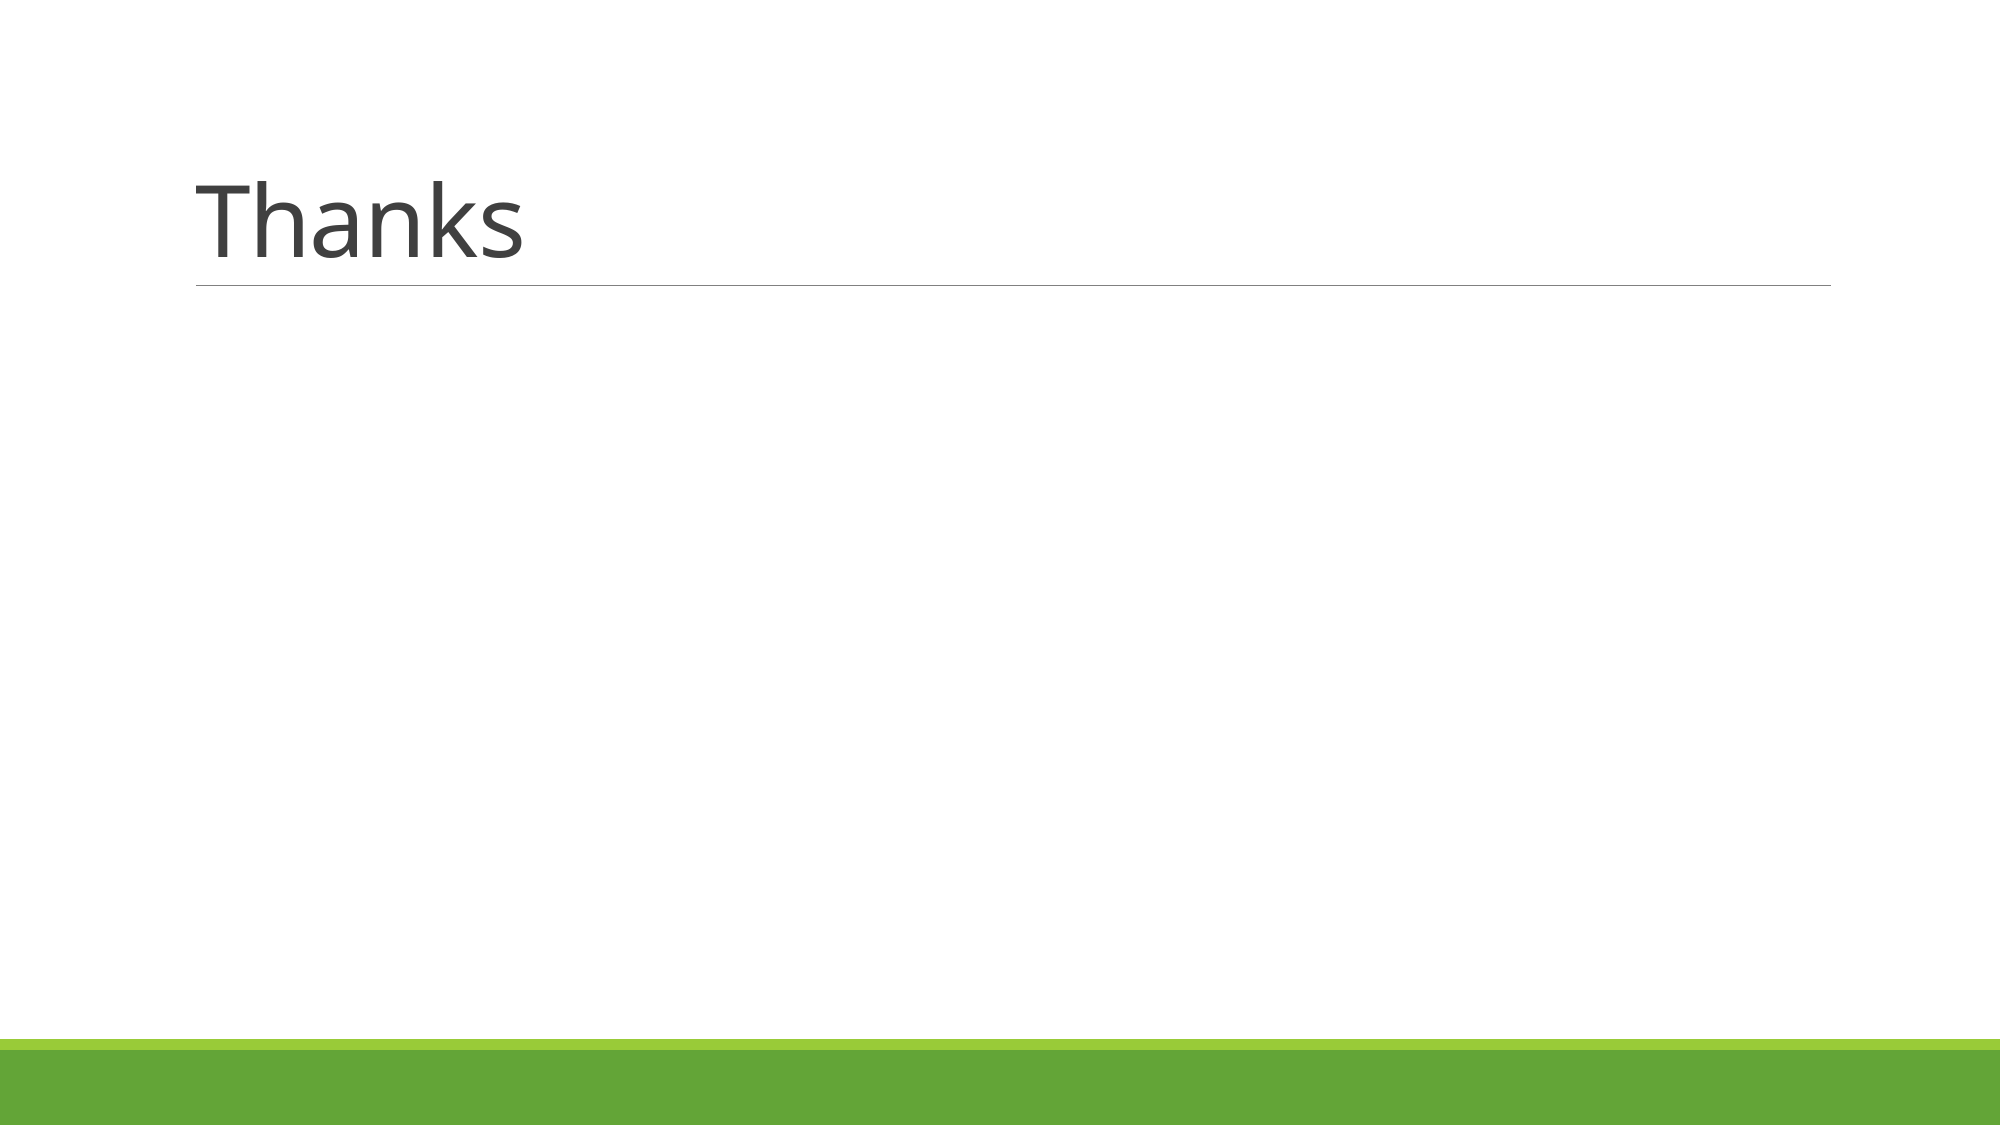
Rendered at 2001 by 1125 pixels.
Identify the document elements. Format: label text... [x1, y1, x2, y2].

title Thanks [180, 47, 1830, 285]
